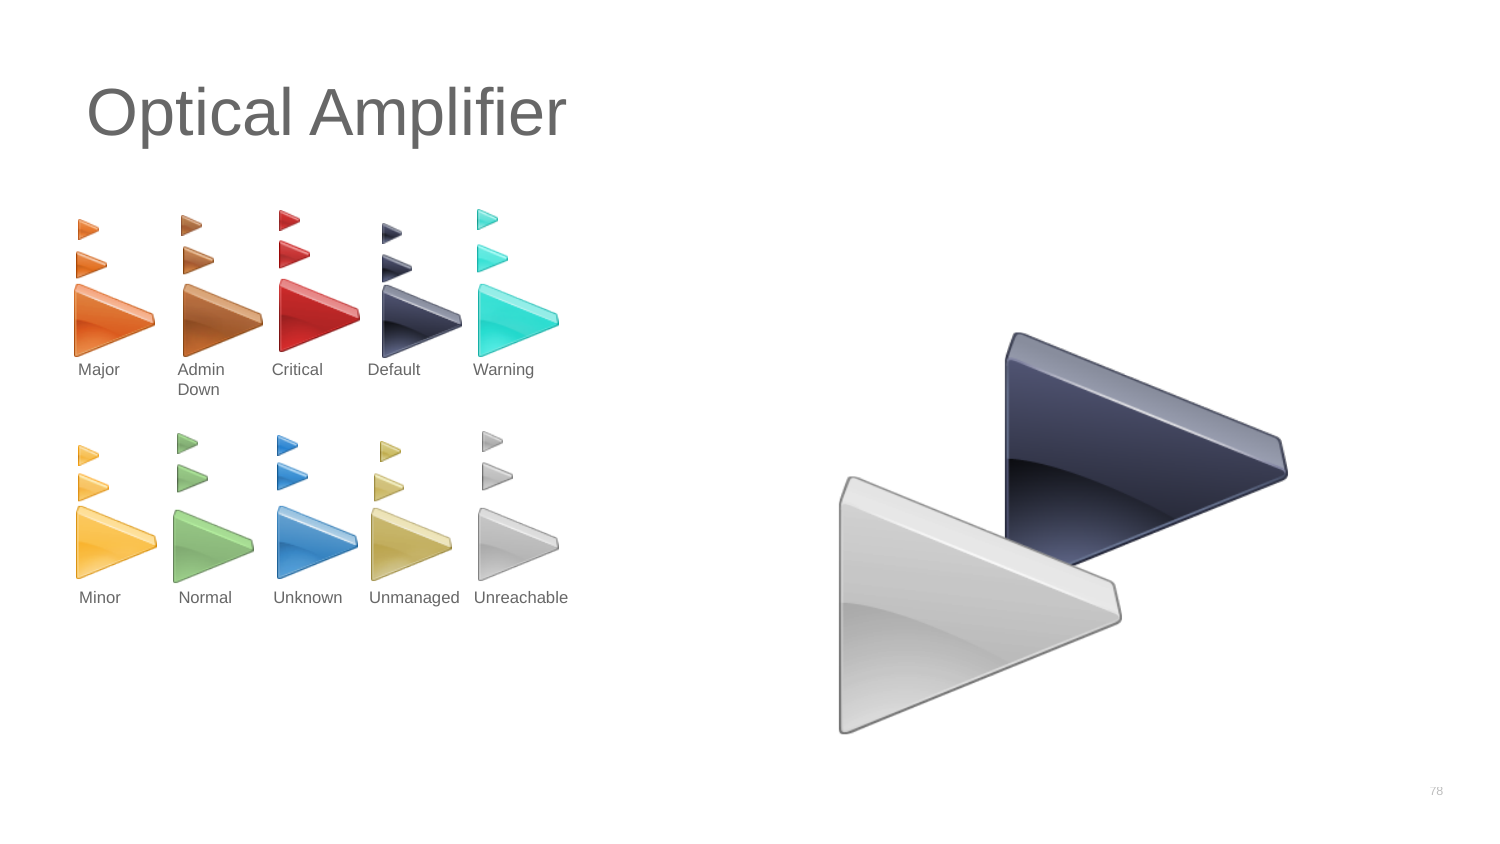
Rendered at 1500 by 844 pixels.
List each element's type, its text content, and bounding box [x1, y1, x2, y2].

picture [182, 280, 264, 362]
picture [173, 506, 255, 587]
picture [279, 239, 310, 270]
picture [371, 504, 453, 585]
picture [177, 433, 198, 454]
picture [380, 440, 401, 462]
picture [78, 445, 100, 466]
picture [478, 504, 559, 585]
picture [277, 435, 298, 456]
picture [279, 210, 300, 231]
picture [820, 301, 1307, 766]
picture [73, 249, 155, 362]
picture [373, 472, 405, 503]
picture [476, 243, 508, 274]
picture [181, 215, 202, 236]
picture [177, 463, 208, 494]
picture [277, 461, 308, 493]
picture [277, 502, 358, 583]
picture [381, 223, 403, 244]
picture [381, 252, 463, 363]
title Optical Amplifier [71, 55, 1441, 176]
picture [478, 279, 559, 361]
picture [76, 472, 157, 583]
picture [78, 219, 100, 240]
picture [481, 431, 503, 453]
picture [183, 244, 215, 276]
picture [476, 208, 498, 230]
picture [279, 275, 360, 356]
picture [481, 461, 513, 493]
